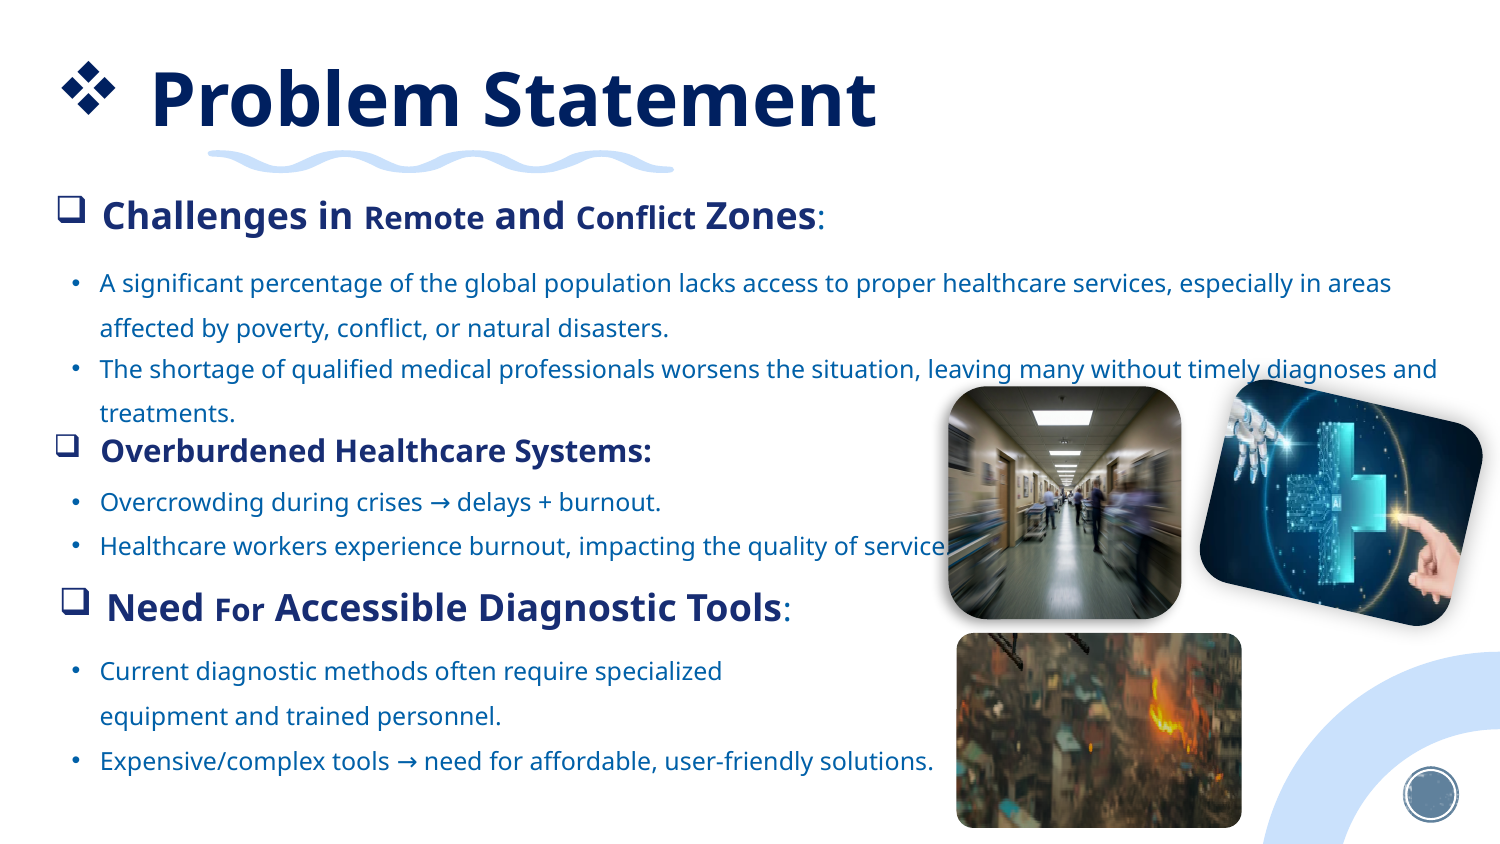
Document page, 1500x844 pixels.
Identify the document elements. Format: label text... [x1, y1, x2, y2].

text_box [1262, 651, 1500, 844]
title Problem Statement [40, 46, 1083, 141]
text_box The shortage of qualified medical professionals worsens the situation, leaving many without timely diagnoses and treatments. [56, 330, 1470, 436]
text_box Overburdened Healthcare Systems: [38, 423, 676, 476]
text_box Need For Accessible Diagnostic Tools: [44, 576, 807, 637]
text_box Expensive/complex tools → need for affordable, user-friendly solutions. [56, 737, 955, 783]
text_box Challenges in Remote and Conflict Zones: [40, 184, 980, 245]
text_box Current diagnostic methods often require specialized equipment and trained personnel. [56, 632, 807, 737]
picture [948, 386, 1182, 620]
text_box Healthcare workers experience burnout, impacting the quality of service. [56, 522, 934, 568]
text_box Overcrowding during crises → delays + burnout. [56, 464, 682, 522]
text_box A significant percentage of the global population lacks access to proper healthcare services, especially in areas affected by poverty, conflict, or natural disasters. [56, 245, 1470, 330]
picture [956, 632, 1242, 828]
picture [1199, 379, 1483, 626]
text_box [207, 150, 675, 174]
